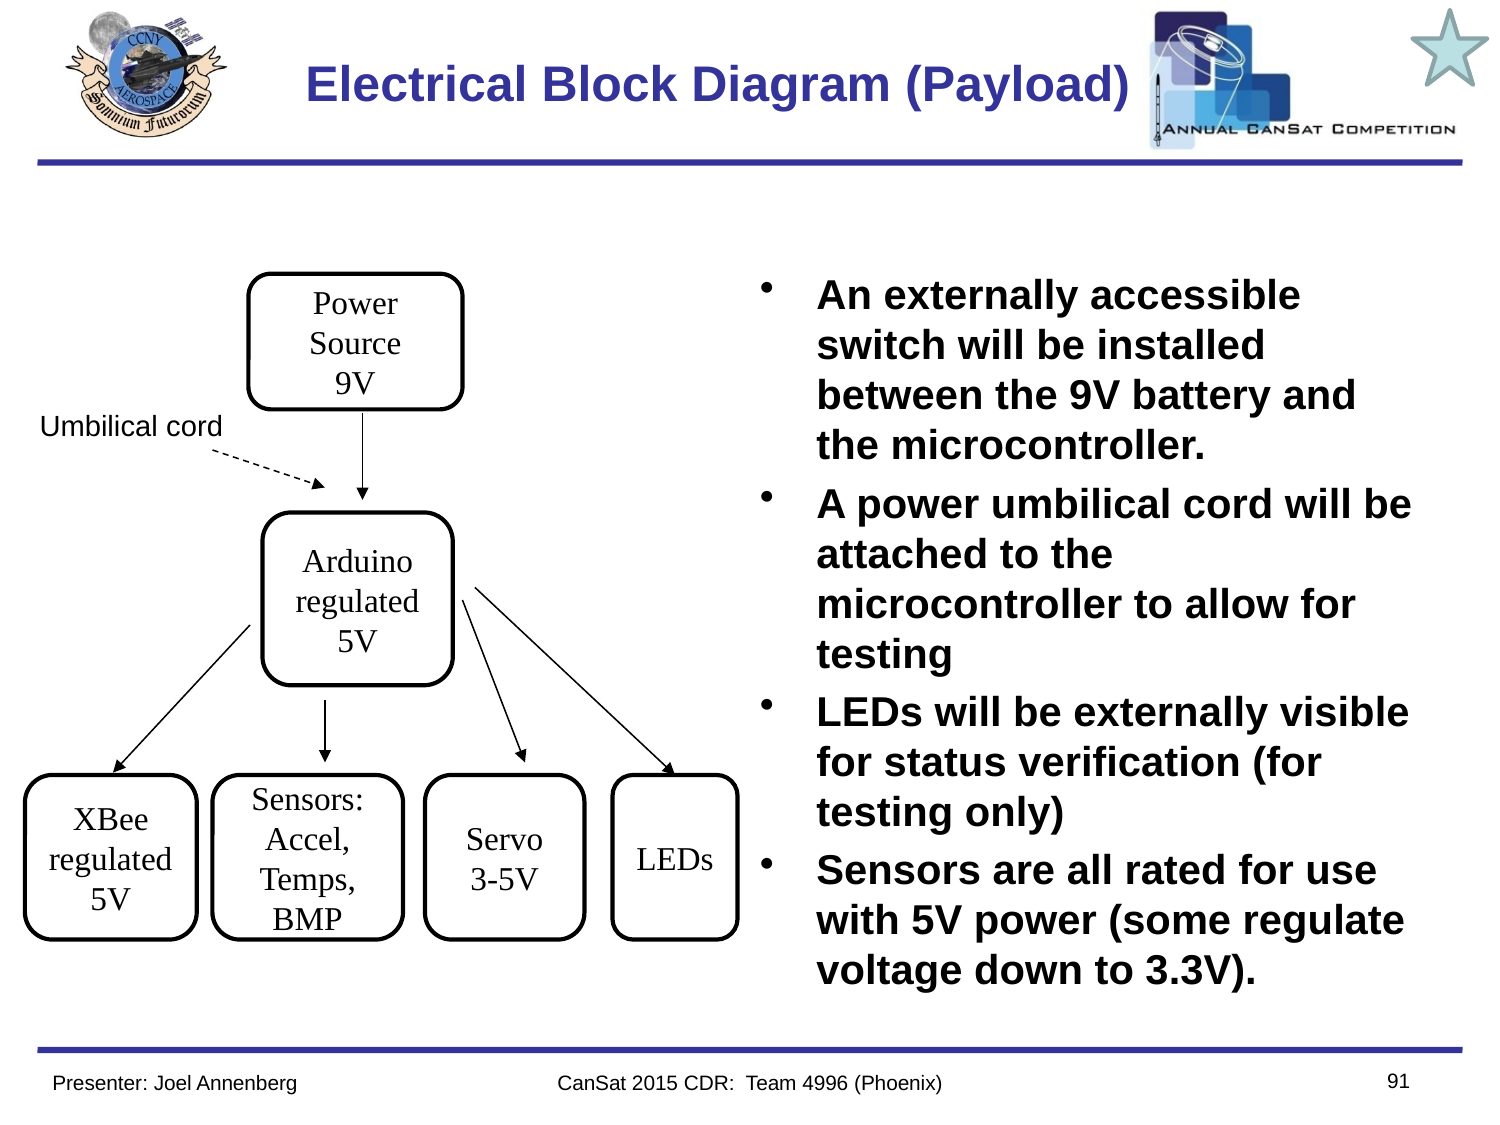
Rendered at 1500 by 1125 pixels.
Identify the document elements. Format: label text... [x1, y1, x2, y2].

slide_number 91 [1312, 1059, 1425, 1100]
text_box Presenter: Joel Annenberg [37, 1062, 413, 1103]
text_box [474, 587, 676, 776]
text_box [1410, 7, 1490, 87]
text_box Umbilical cord [24, 399, 250, 450]
text_box XBee regulated 5V [22, 772, 199, 942]
text_box Arduino regulated 5V [260, 510, 455, 688]
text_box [112, 624, 251, 773]
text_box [462, 599, 526, 763]
picture [0, 0, 301, 151]
text_box Power Source 9V [246, 271, 465, 412]
title Electrical Block Diagram (Payload) [304, 12, 1238, 150]
footer CanSat 2015 CDR: Team 4996 (Phoenix) [450, 1062, 1050, 1103]
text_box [212, 449, 326, 488]
text_box LEDs [610, 772, 740, 942]
picture [1427, 54, 1432, 73]
text_box Sensors: Accel, Temps, BMP [210, 772, 406, 942]
picture [1142, 1, 1463, 157]
list An externally accessible switch will be installed between the 9V battery and the microcontroller. A power umbilical cord will be attached to the microcontroller to allow for testing LEDs will be externally visible for status verification (for testing only) Sensors are all rated for use with 5V power (some regulate voltage down to 3.3V). [745, 260, 1446, 998]
text_box Servo 3-5V [422, 772, 587, 942]
